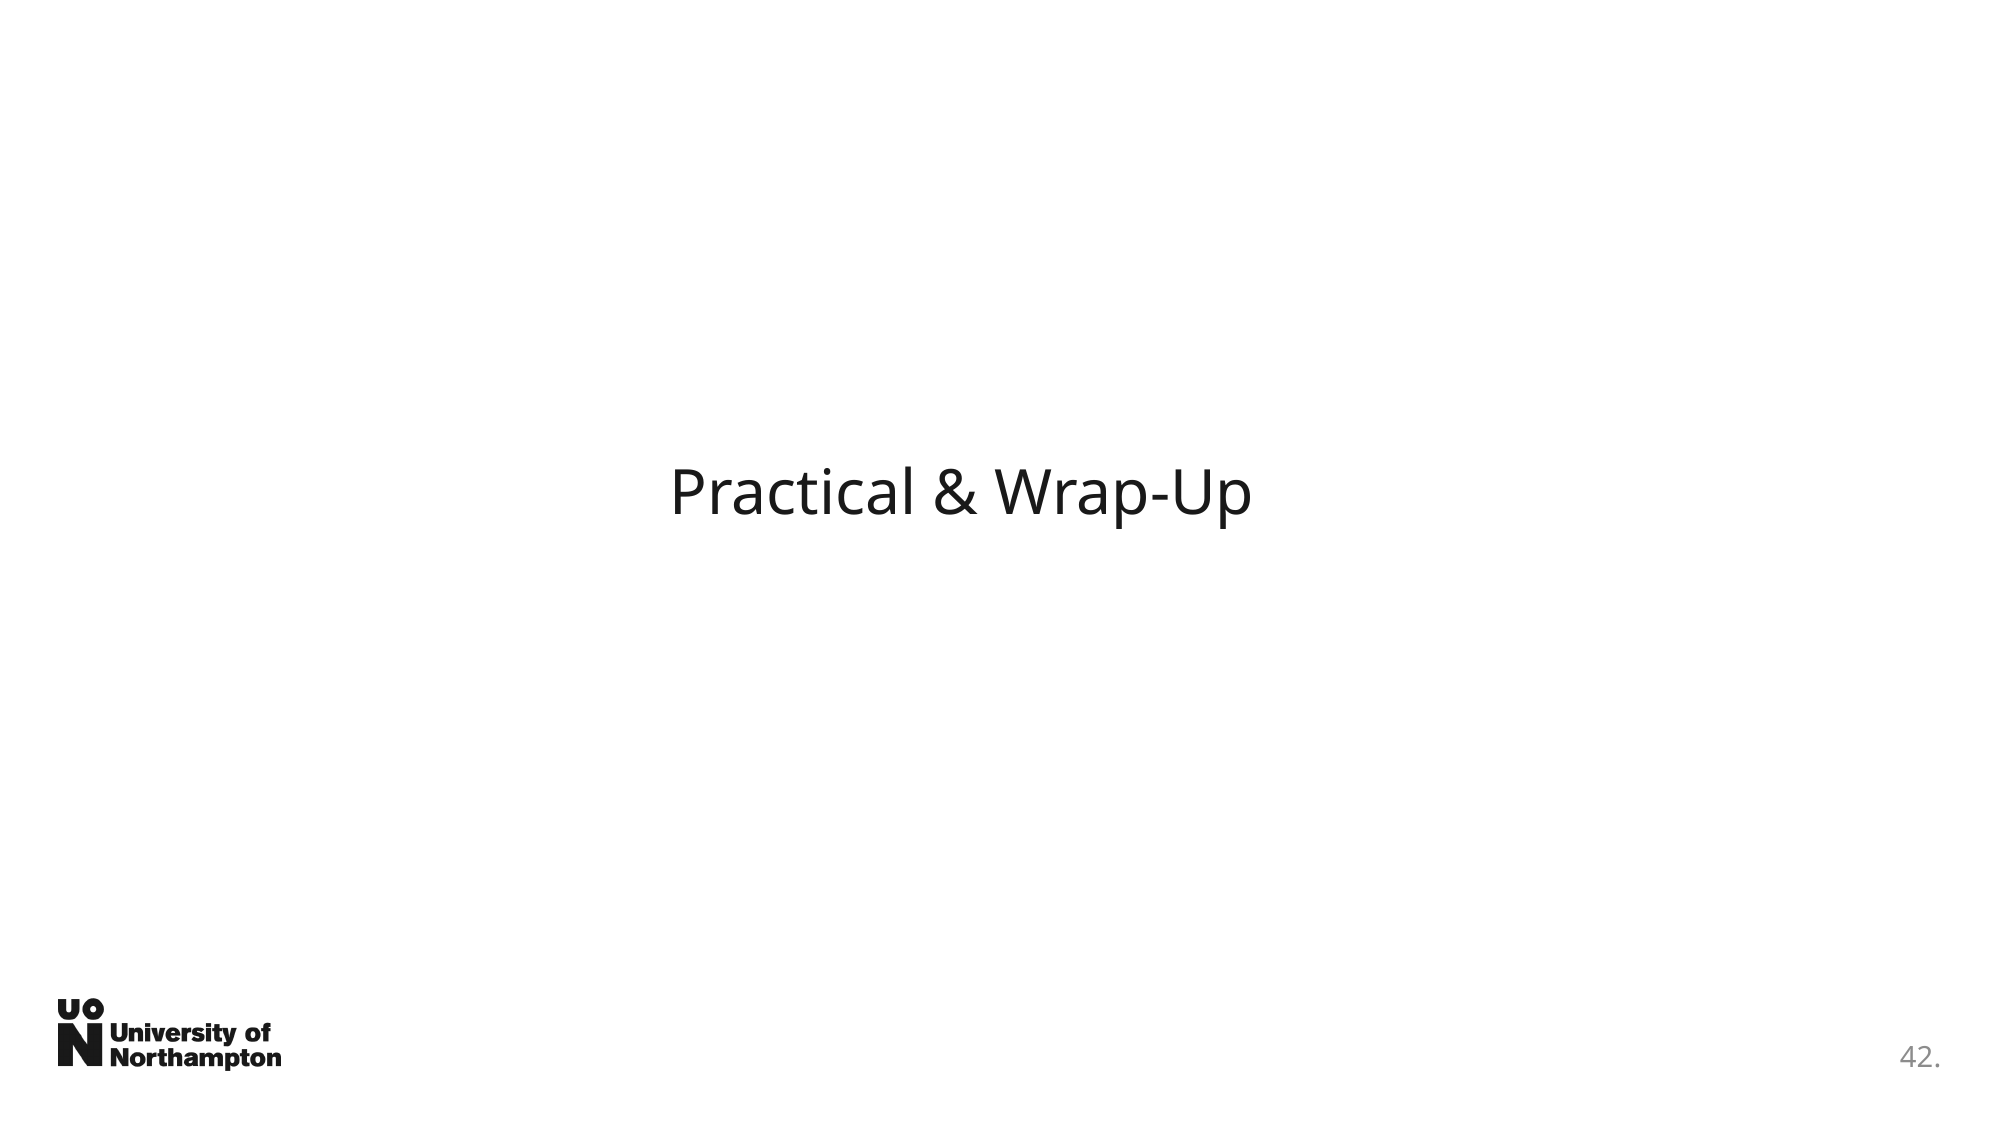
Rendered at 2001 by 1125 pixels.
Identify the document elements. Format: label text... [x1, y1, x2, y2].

title Practical & Wrap-Up [654, 453, 1395, 552]
slide_number 42. [1743, 1027, 1957, 1087]
picture [58, 998, 281, 1071]
